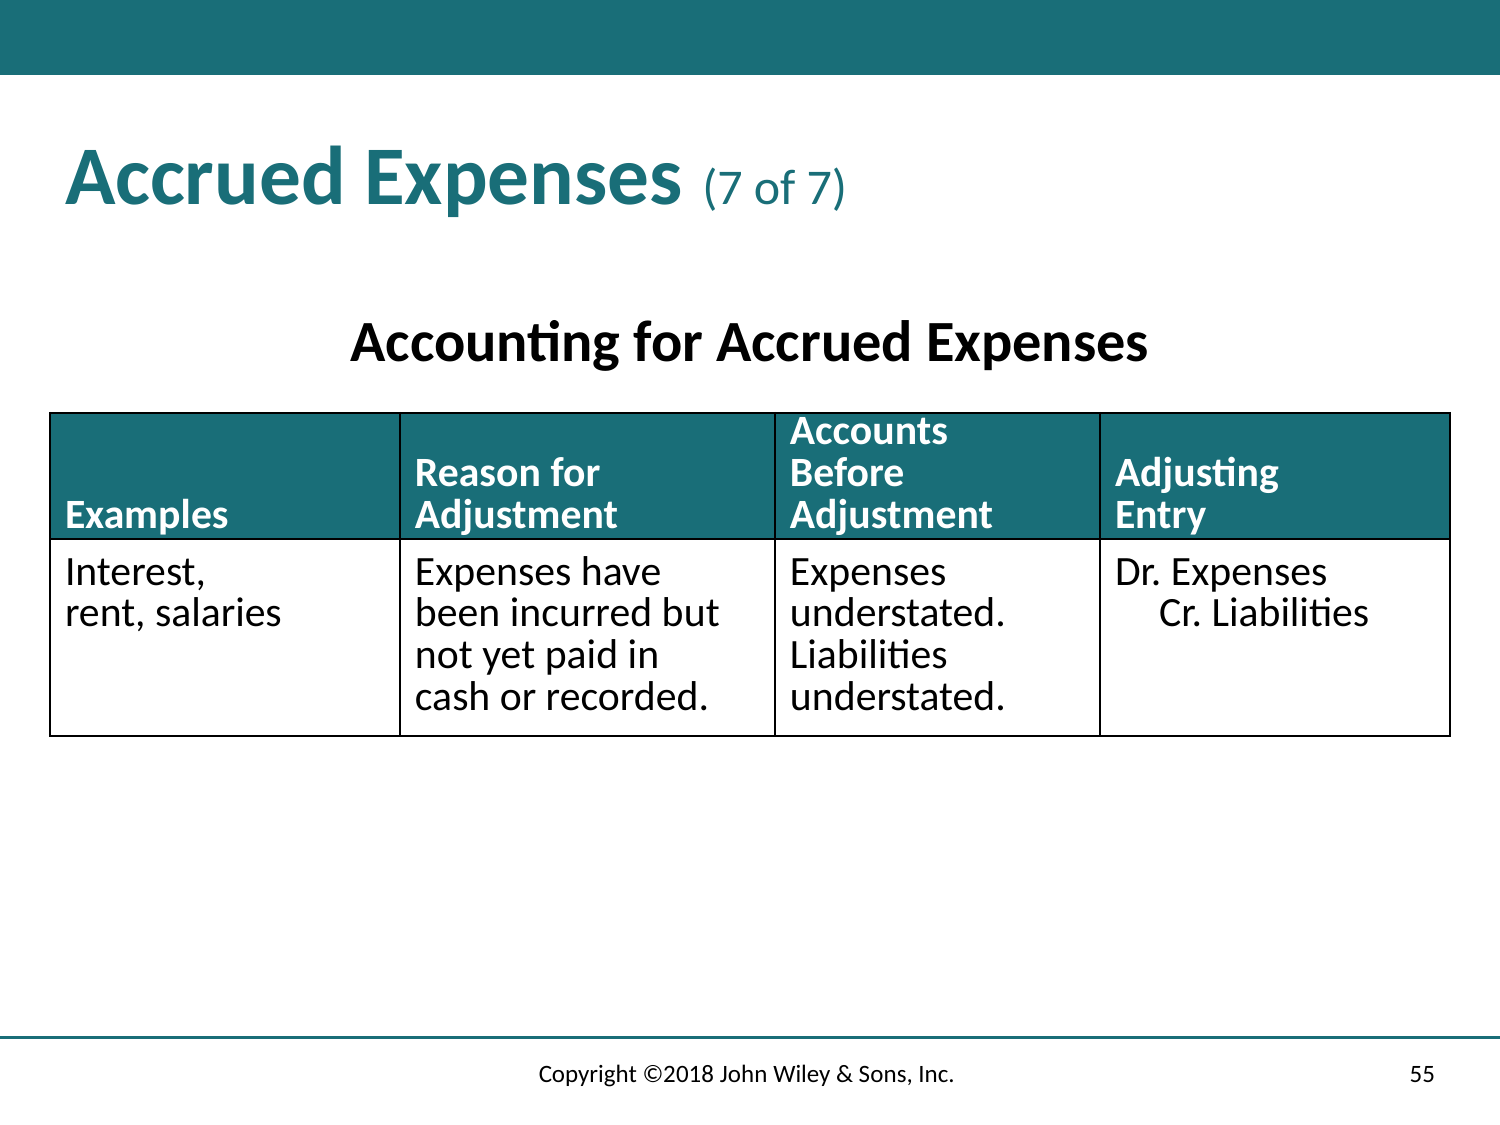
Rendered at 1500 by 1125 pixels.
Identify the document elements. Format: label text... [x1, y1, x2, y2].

table_cell Dr. Expenses Cr. Liabilities [1101, 540, 1449, 735]
table_cell Expenses understated. Liabilities understated. [776, 540, 1099, 735]
footer Copyright ©2018 John Wiley & Sons, Inc. [496, 1042, 1004, 1103]
table_cell Expenses have been incurred but not yet paid in cash or recorded. [401, 540, 774, 735]
title Accrued Expenses (7 of 7) [50, 125, 1450, 250]
table_header Adjusting Entry [1101, 414, 1449, 538]
table_cell Interest, rent, salaries [51, 540, 399, 735]
table_header Examples [51, 414, 399, 538]
table_header Accounts Before Adjustment [776, 414, 1099, 538]
slide_number 55 [1059, 1042, 1450, 1103]
list Accounting for Accrued Expenses [315, 303, 1185, 384]
table_header Reason for Adjustment [401, 414, 774, 538]
